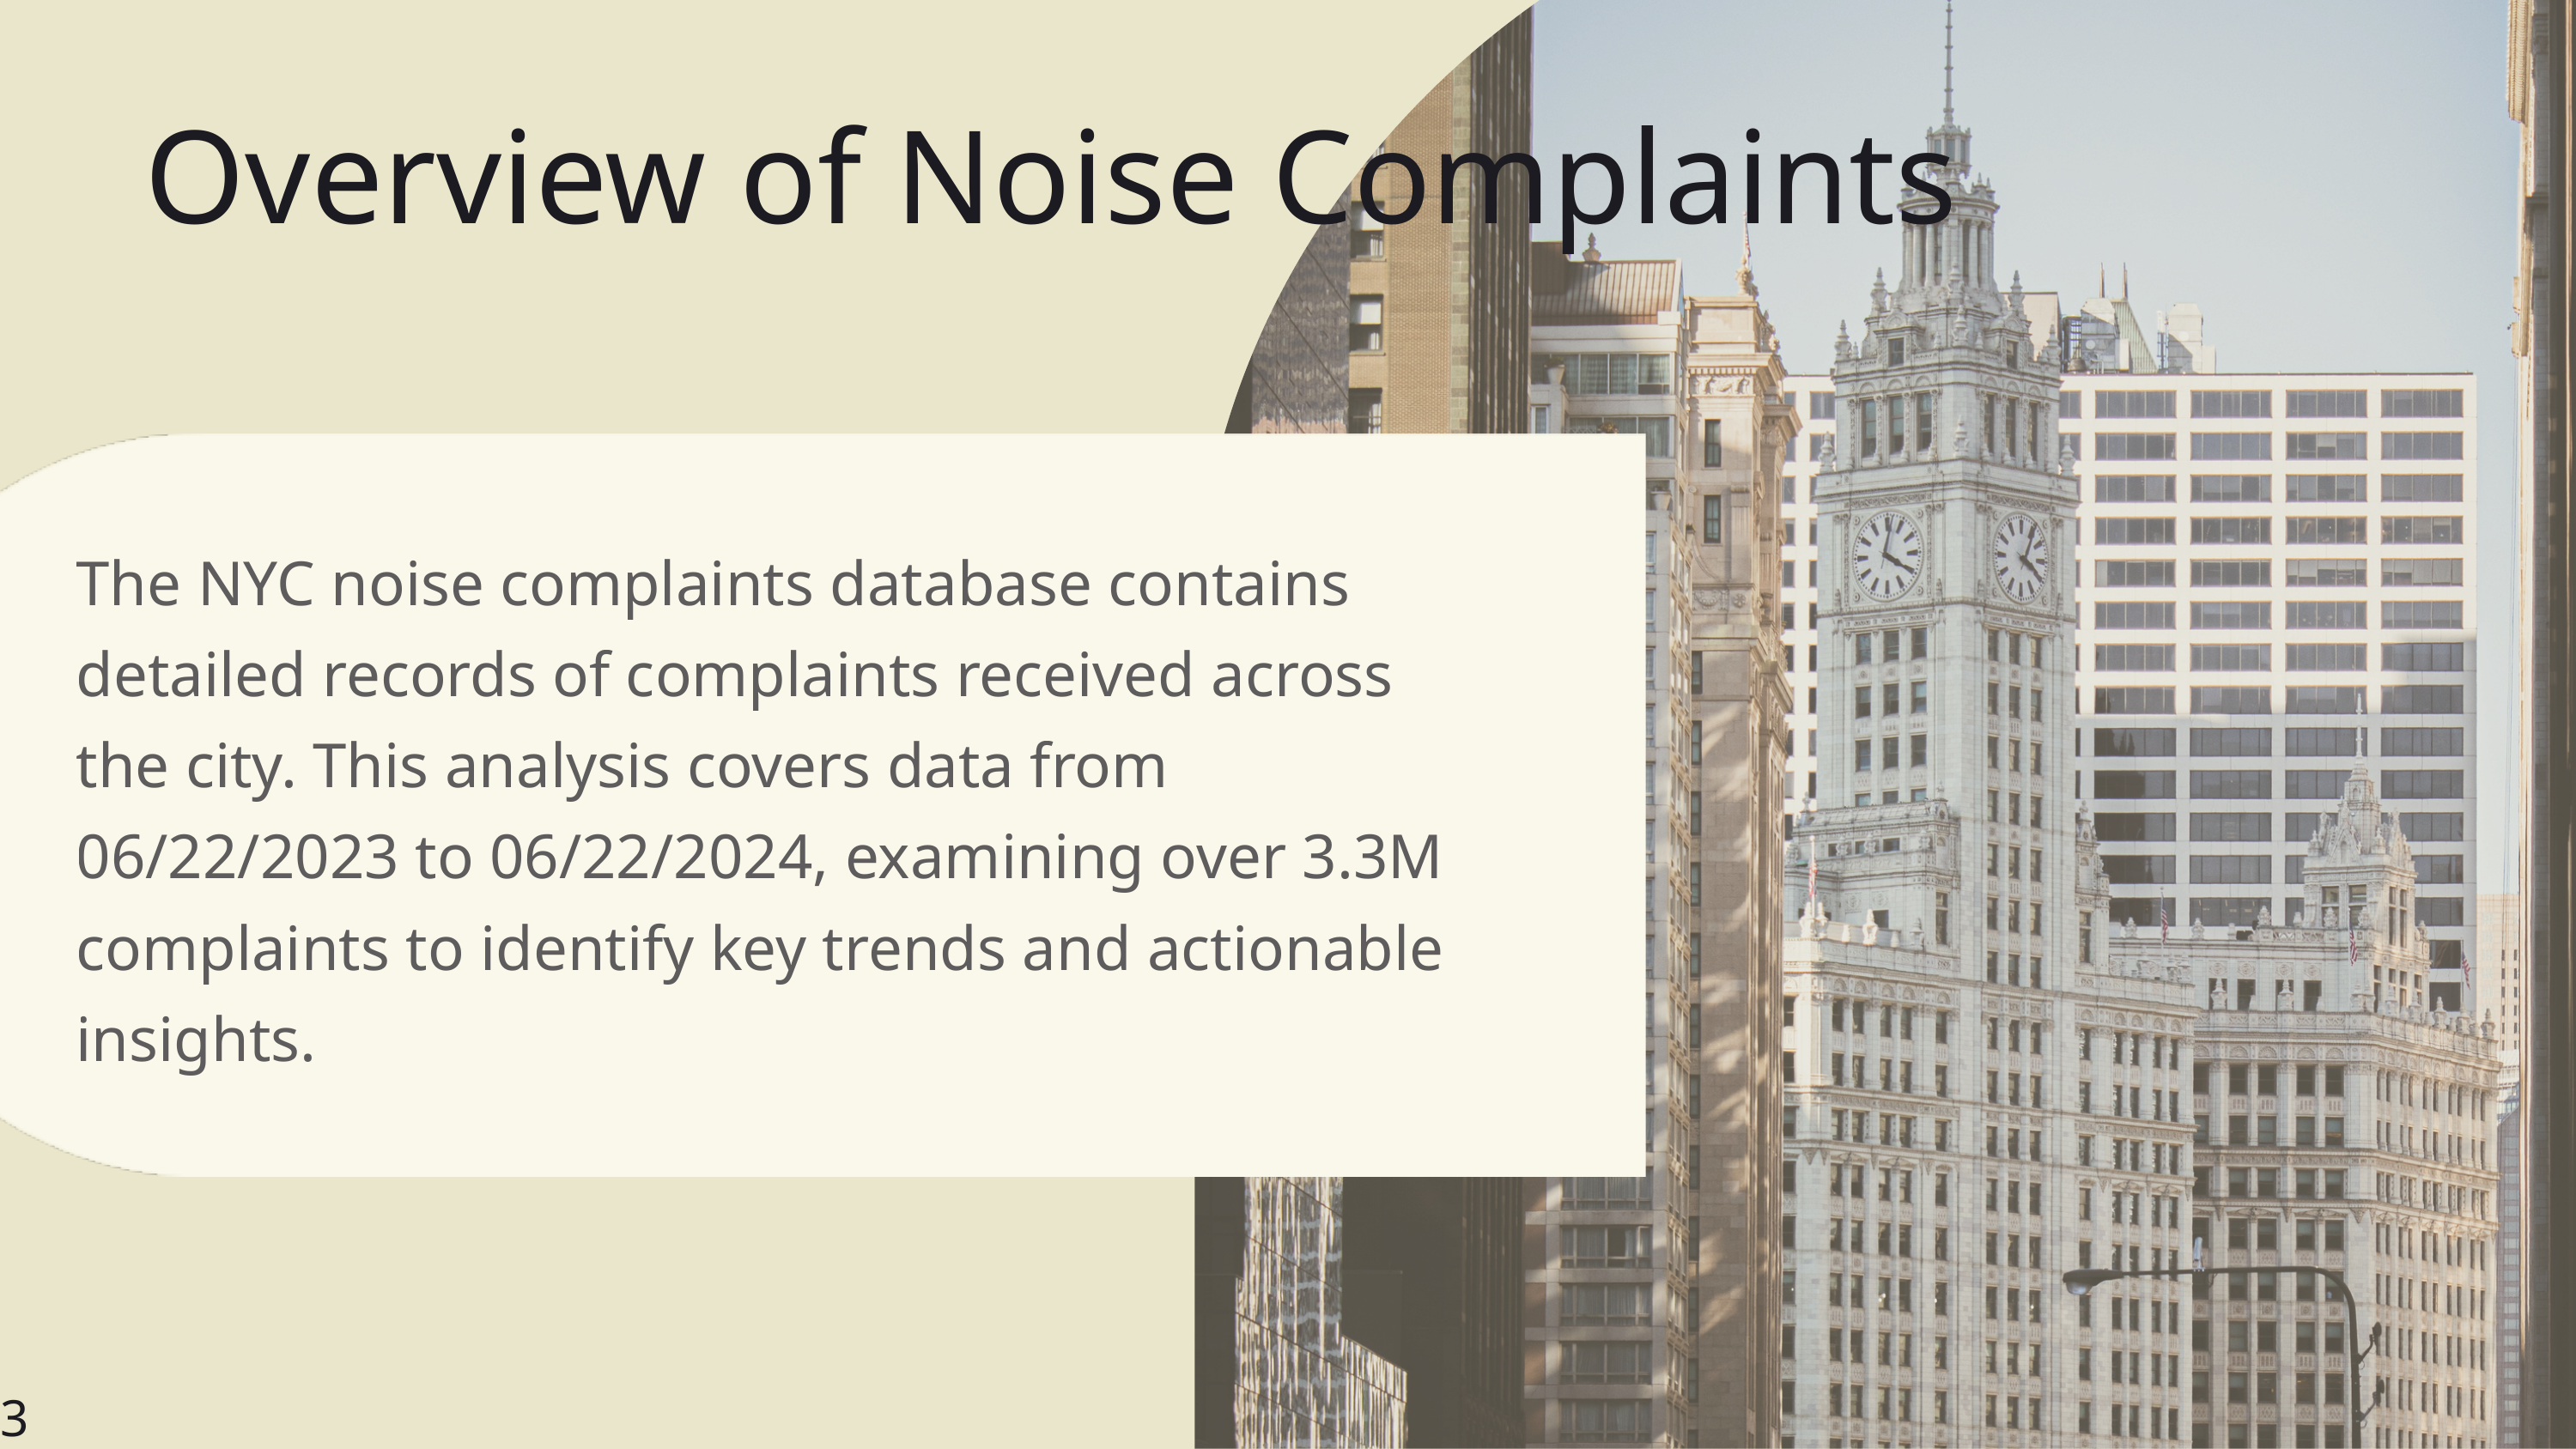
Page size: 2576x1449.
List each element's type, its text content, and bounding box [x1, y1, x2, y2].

text_box 3 [0, 1376, 841, 1447]
text_box Overview of Noise Complaints [144, 120, 1189, 250]
text_box [0, 433, 1189, 1177]
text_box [1194, 0, 2576, 1449]
text_box The NYC noise complaints database contains detailed records of complaints received across the city. This analysis covers data from 06/22/2023 to 06/22/2024, examining over 3.3M complaints to identify key trends and actionable insights. [76, 525, 1189, 1074]
